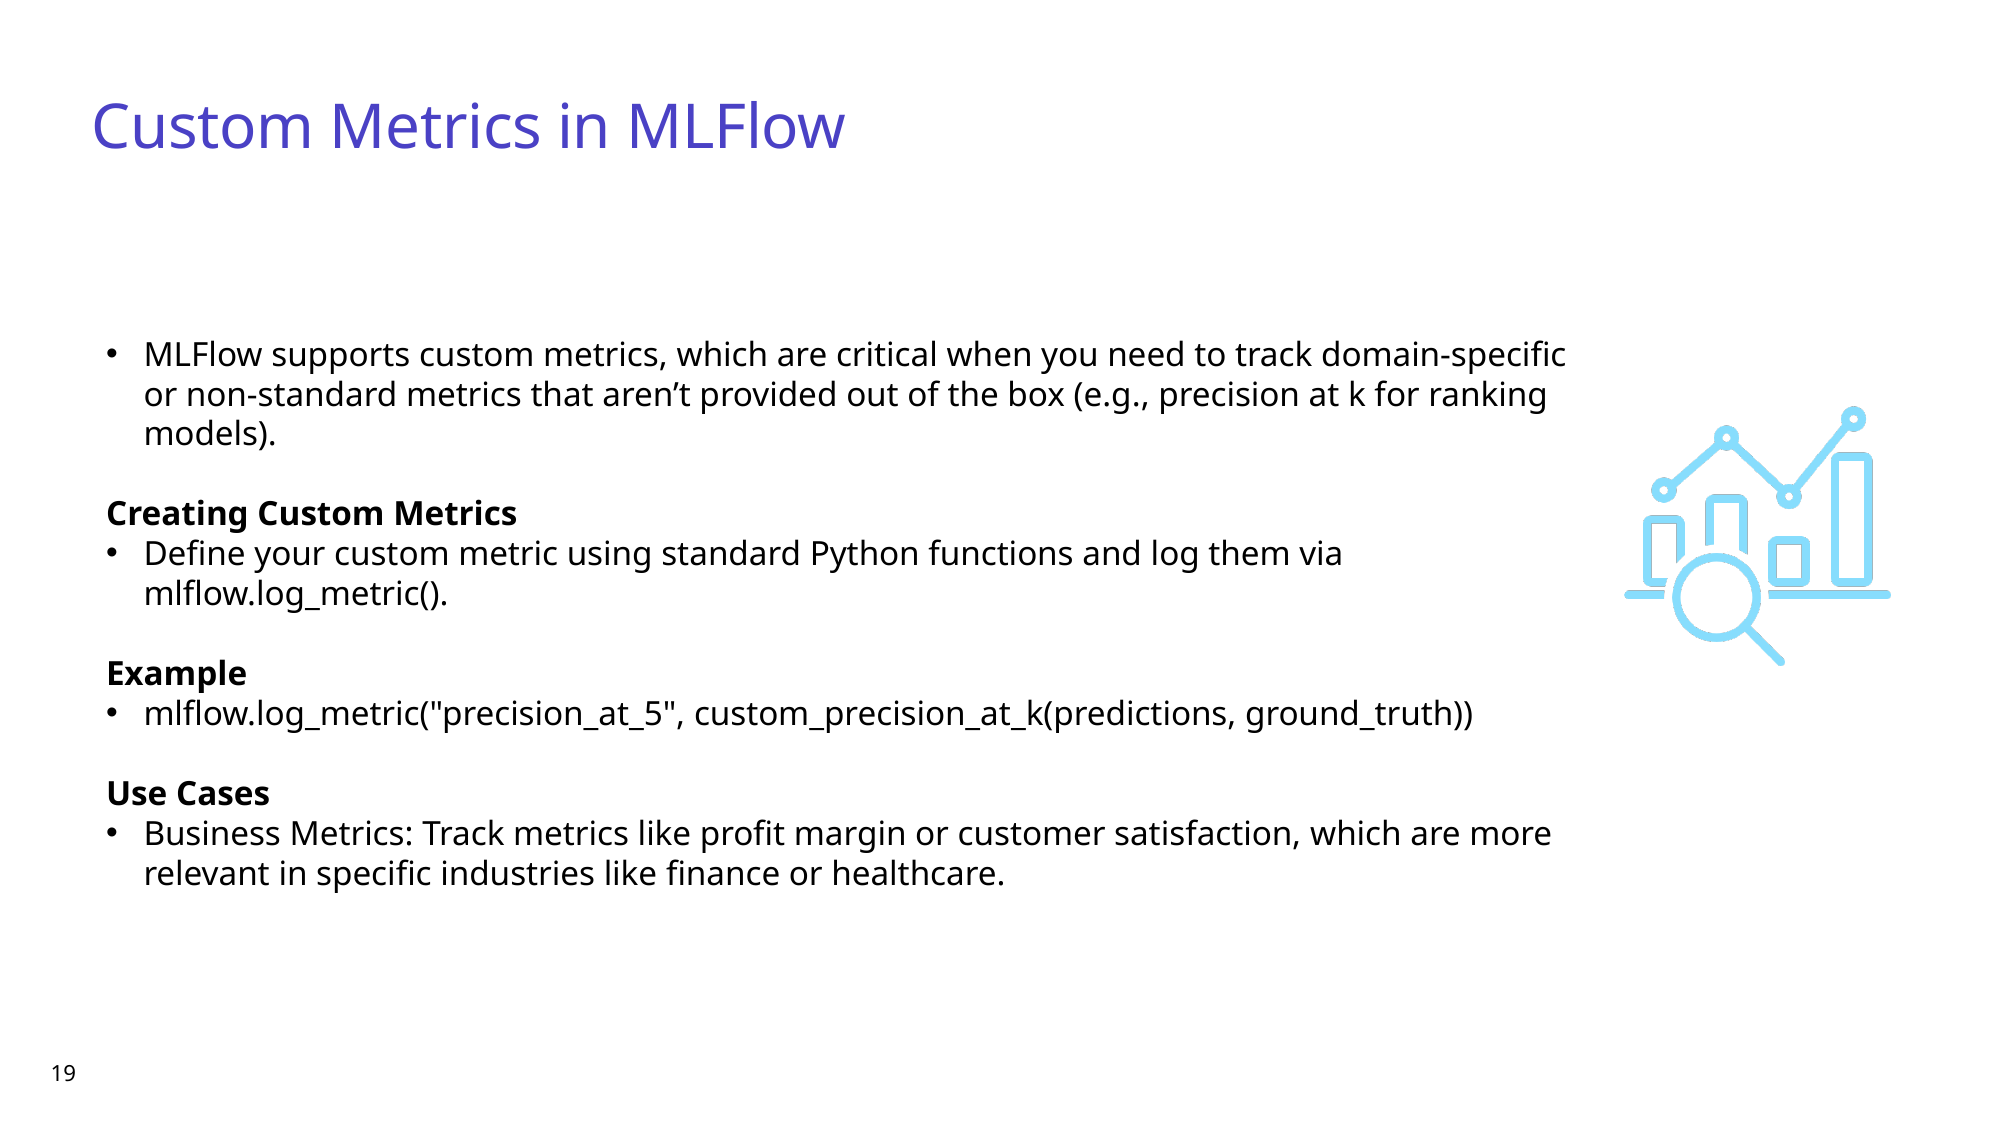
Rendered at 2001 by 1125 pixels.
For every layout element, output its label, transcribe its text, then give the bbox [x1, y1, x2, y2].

list Custom Metrics in MLFlow [91, 86, 1909, 162]
picture [1624, 402, 1891, 670]
text_box MLFlow supports custom metrics, which are critical when you need to track domain-specific or non-standard metrics that aren’t provided out of the box (e.g., precision at k for ranking models). Creating Custom Metrics Define your custom metric using standard Python functions and log them via mlflow.log_metric(). Example mlflow.log_metric("precision_at_5", custom_precision_at_k(predictions, ground_truth)) Use Cases Business Metrics: Track metrics like profit margin or customer satisfaction, which are more relevant in specific industries like finance or healthcare. [91, 325, 1588, 899]
